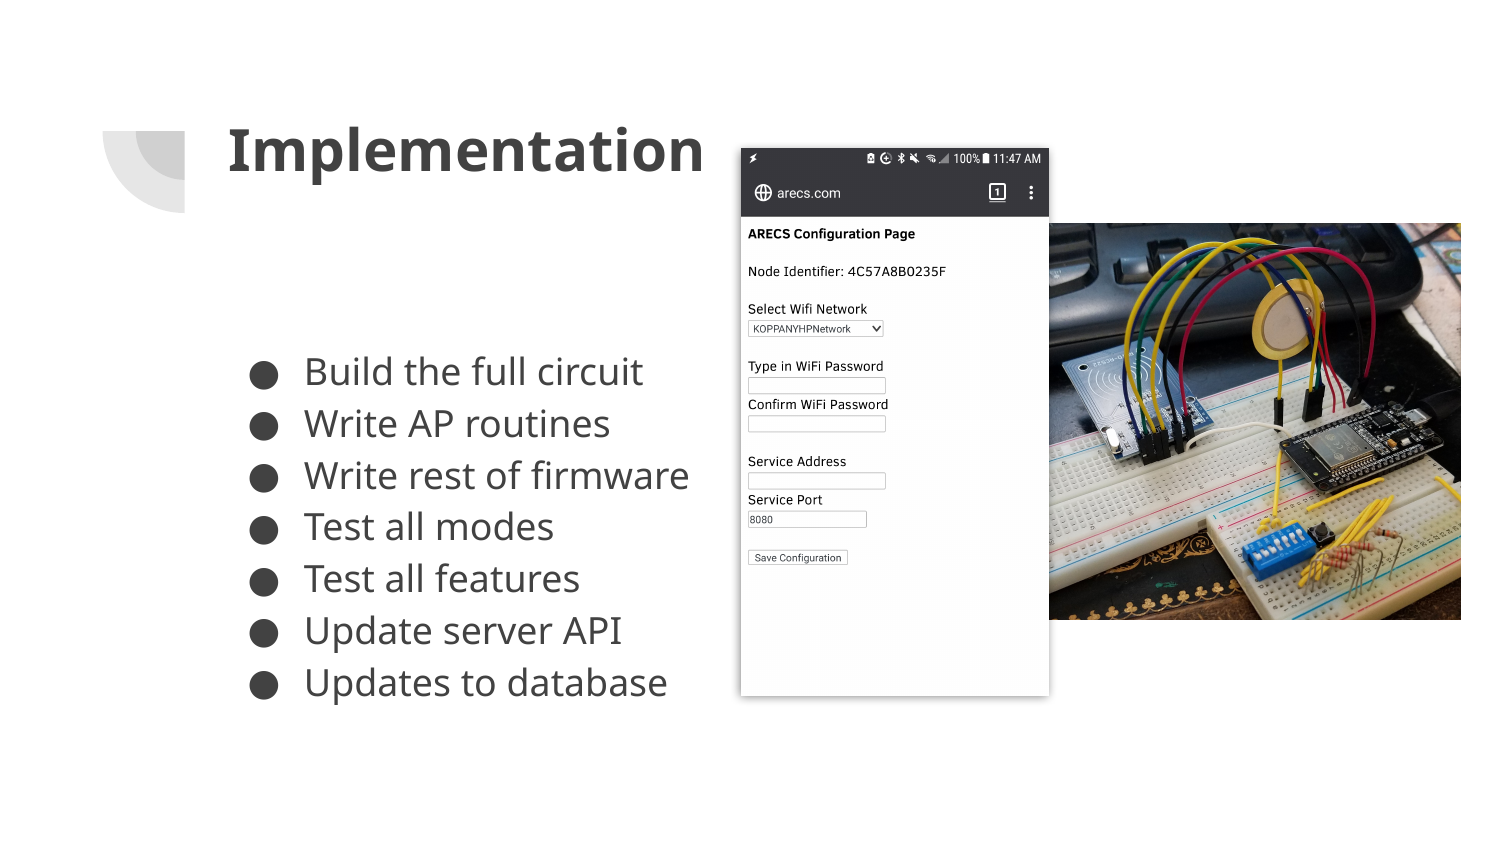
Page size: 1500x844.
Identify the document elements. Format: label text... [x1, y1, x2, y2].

picture [741, 148, 1461, 696]
title Implementation [213, 98, 1368, 263]
list Build the full circuit Write AP routines Write rest of firmware Test all modes Test all features Update server API Updates to database [213, 326, 1368, 744]
